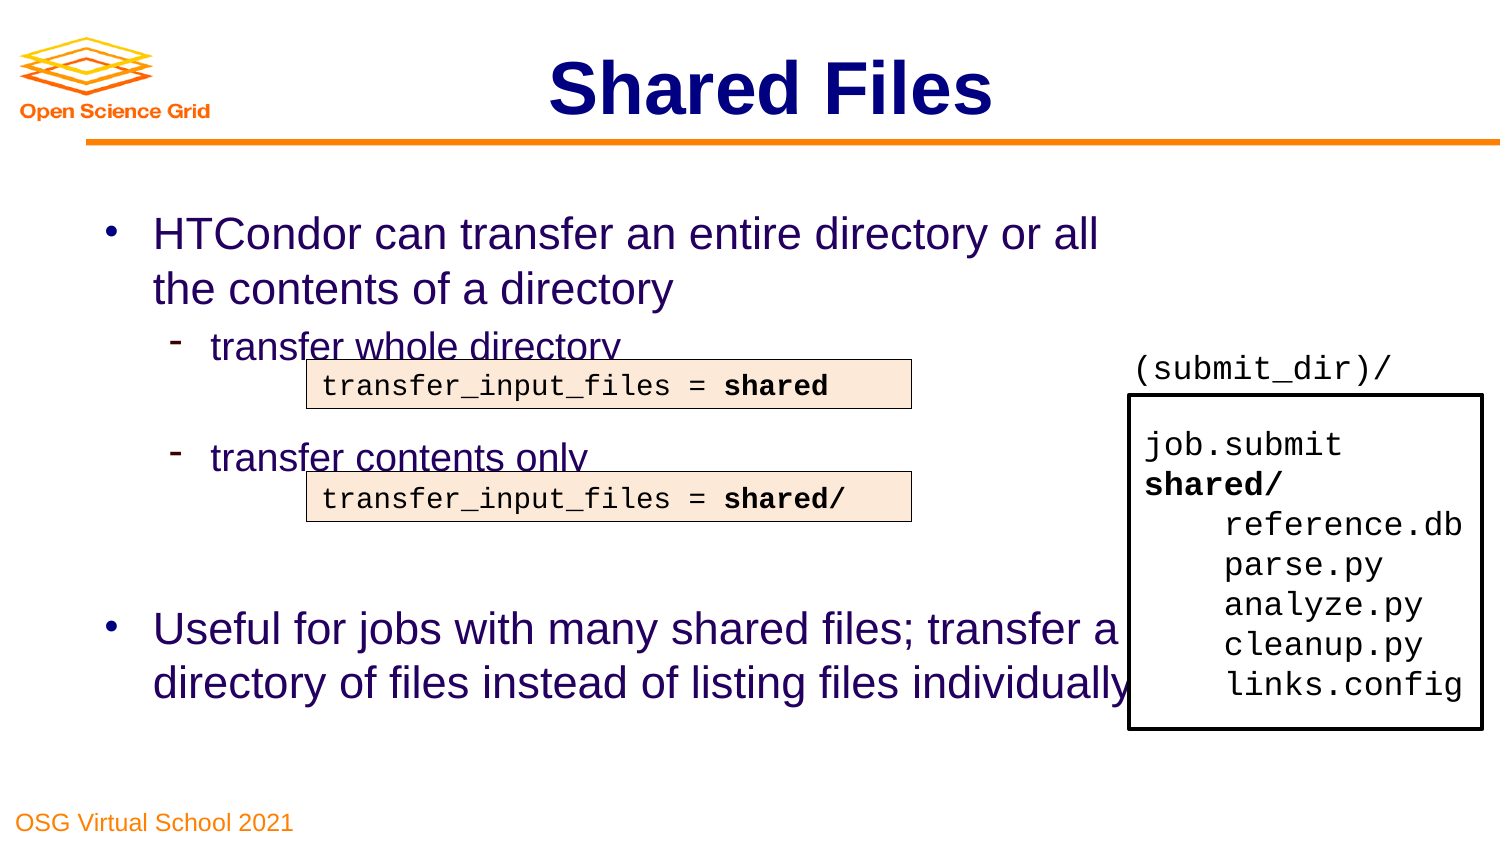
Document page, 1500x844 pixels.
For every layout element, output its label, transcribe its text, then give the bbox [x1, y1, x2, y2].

list HTCondor can transfer an entire directory or all the contents of a directory transfer whole directory transfer contents only Useful for jobs with many shared files; transfer a directory of files instead of listing files individually [88, 196, 1150, 777]
text_box transfer_input_files = shared [306, 359, 912, 409]
title Shared Files [201, 14, 1342, 155]
text_box (submit_dir)/ [1118, 339, 1408, 394]
text_box transfer_input_files = shared/ [306, 471, 912, 522]
text_box job.submit shared/ reference.db parse.py analyze.py cleanup.py links.config [1127, 393, 1484, 731]
picture [0, 20, 201, 134]
